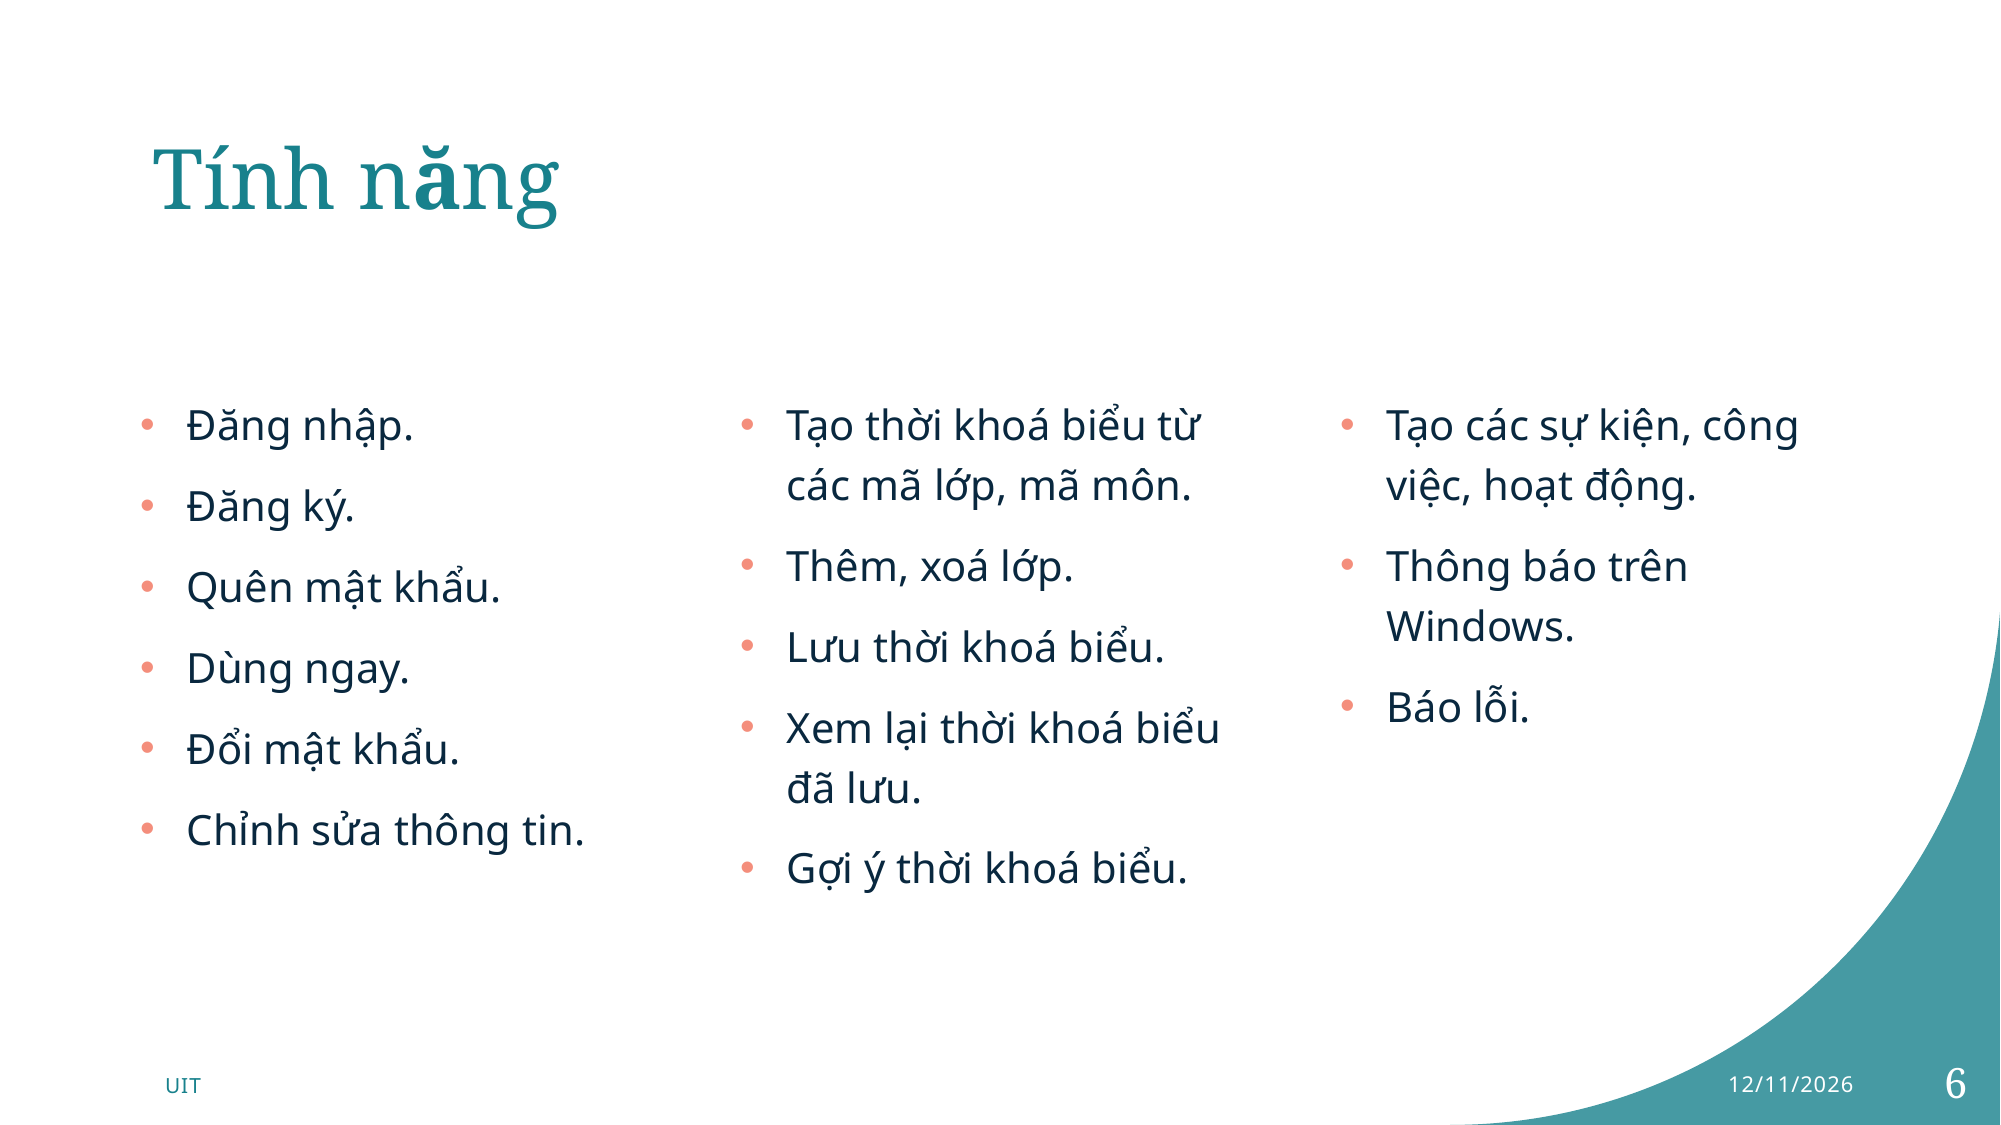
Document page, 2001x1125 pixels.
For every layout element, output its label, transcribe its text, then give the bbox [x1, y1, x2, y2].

slide_number 6 [1868, 1055, 1983, 1116]
list Đăng nhập. Đăng ký. Quên mật khẩu. Dùng ngay. Đổi mật khẩu. Chỉnh sửa thông tin. [125, 381, 651, 1013]
footer UIT [150, 1055, 713, 1116]
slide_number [1479, 1055, 1868, 1116]
title Tính năng [137, 73, 1863, 291]
list Tạo các sự kiện, công việc, hoạt động. Thông báo trên Windows. Báo lỗi. [1325, 381, 1850, 965]
list Tạo thời khoá biểu từ các mã lớp, mã môn. Thêm, xoá lớp. Lưu thời khoá biểu. Xem lại thời khoá biểu đã lưu. Gợi ý thời khoá biểu. [725, 381, 1251, 1013]
